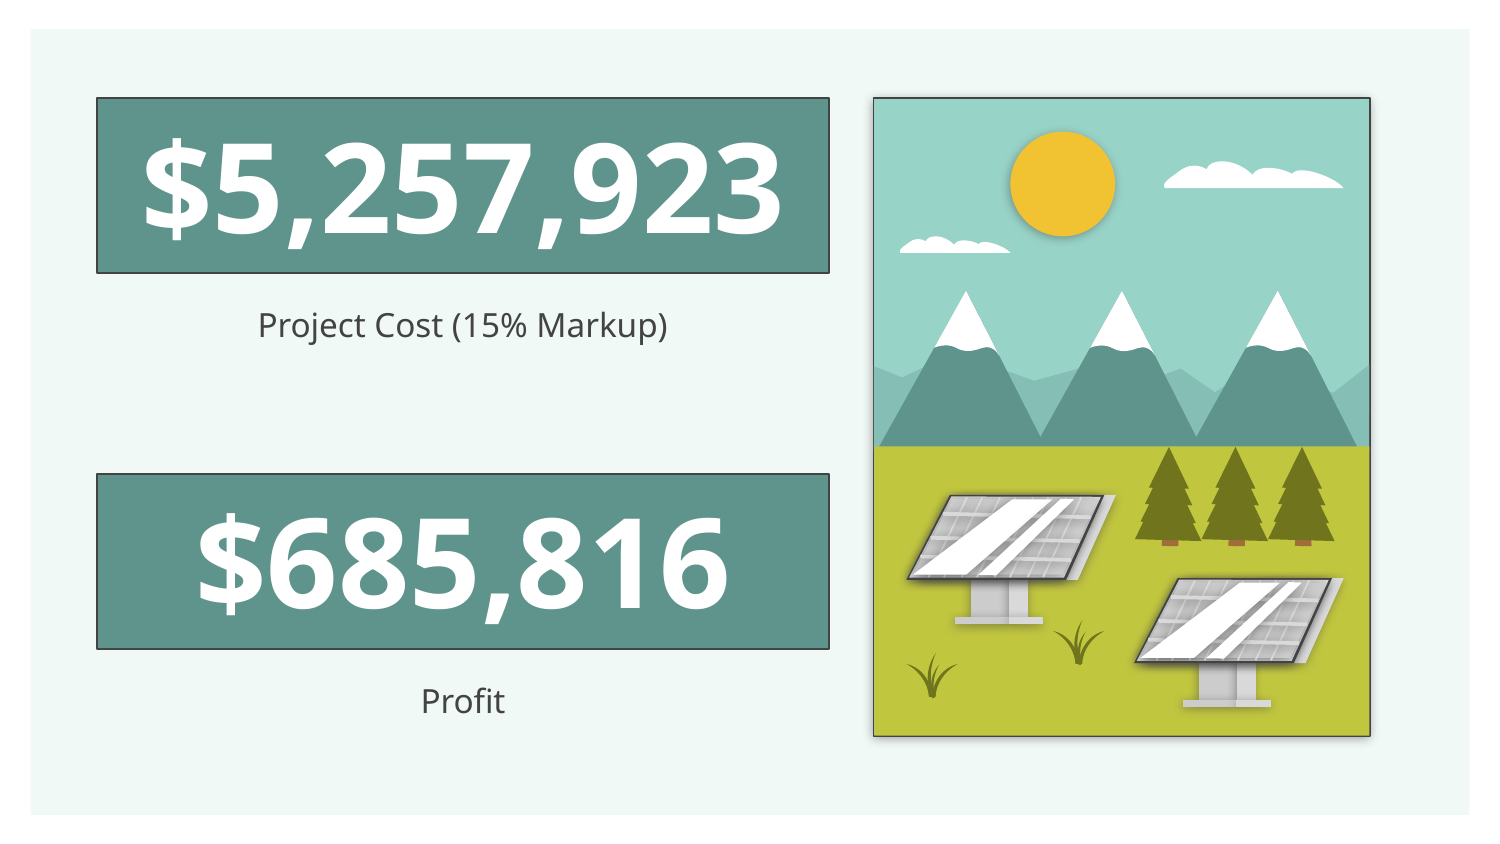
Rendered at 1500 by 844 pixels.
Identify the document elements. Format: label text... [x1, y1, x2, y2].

subtitle Profit [97, 665, 830, 737]
subtitle Project Cost (15% Markup) [97, 289, 830, 361]
title $685,816 [96, 473, 830, 650]
title $5,257,923 [96, 97, 830, 274]
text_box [873, 97, 1371, 737]
